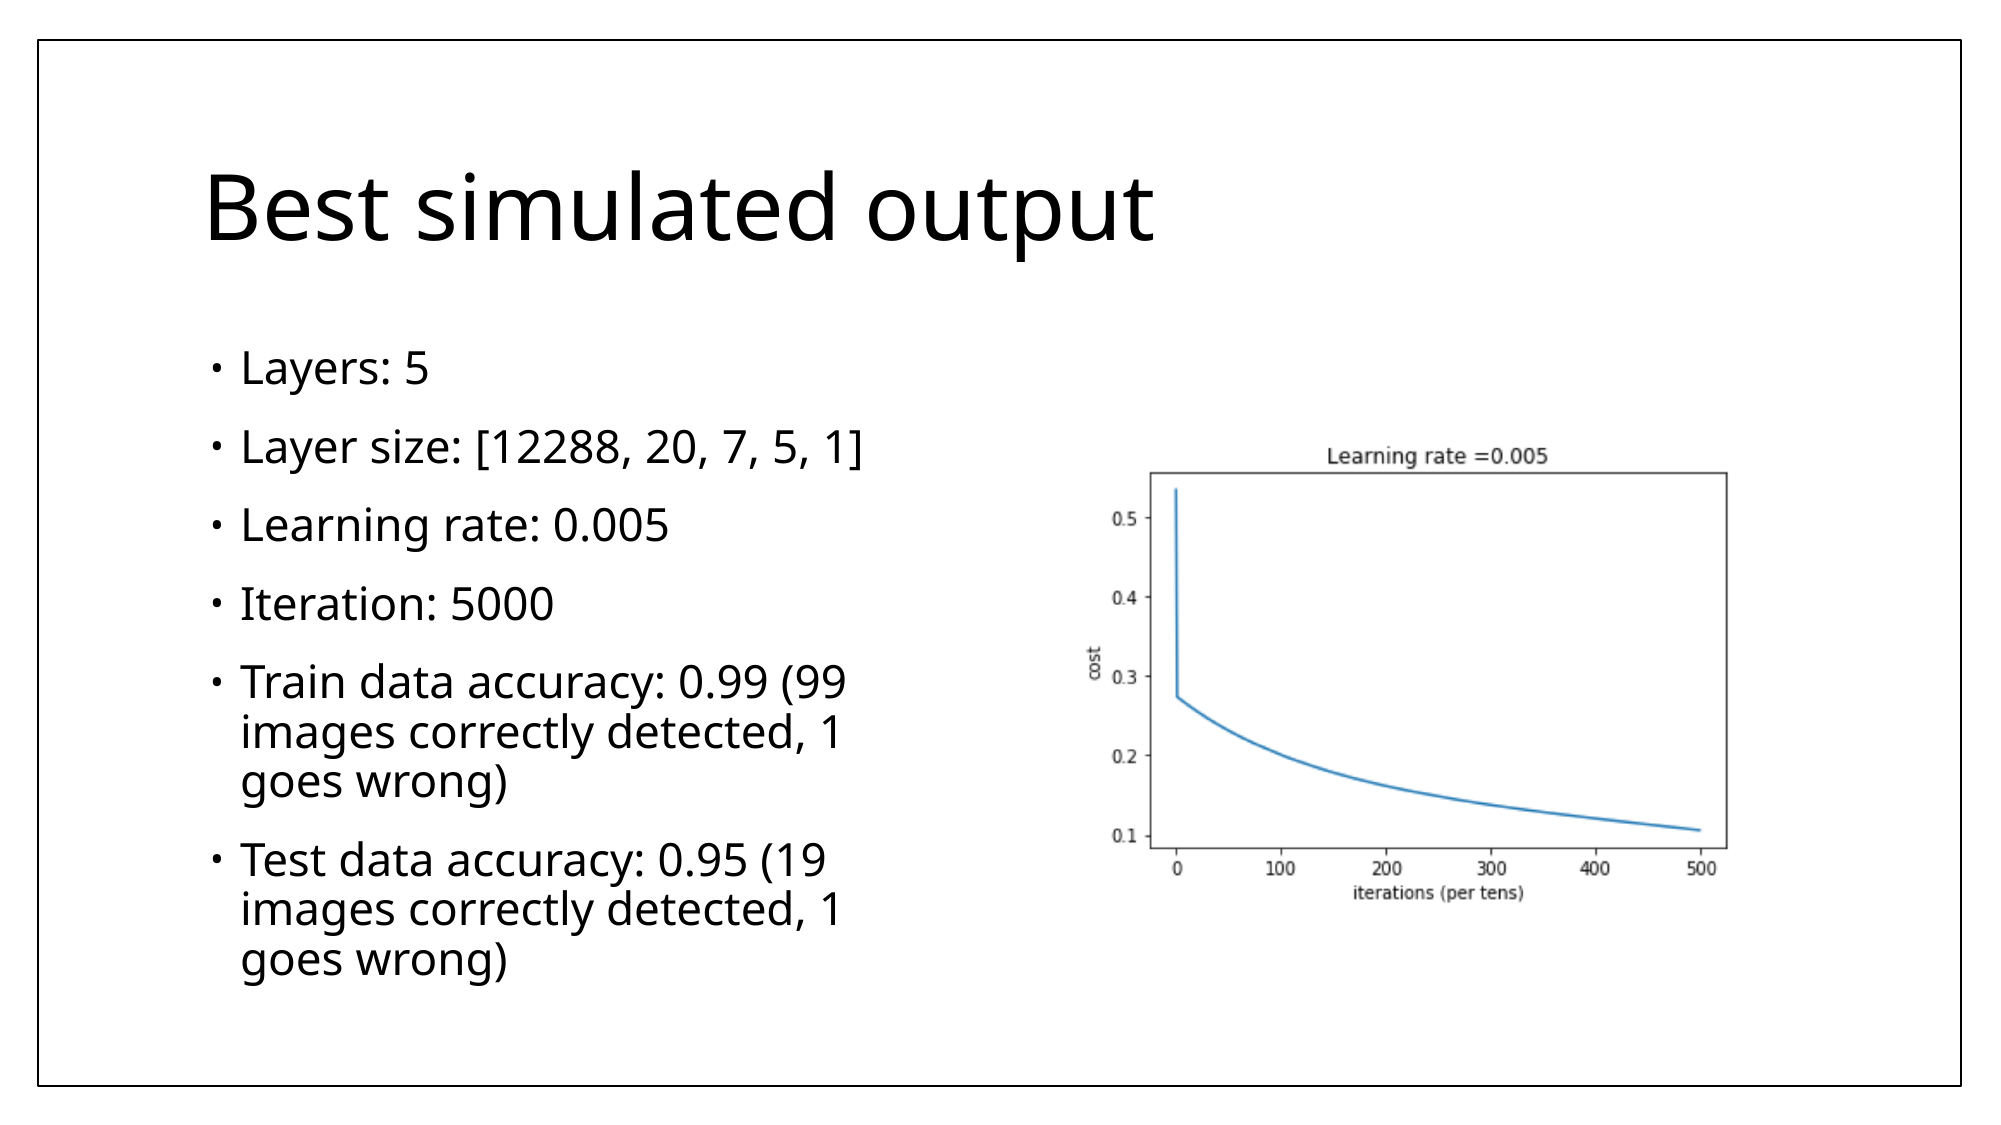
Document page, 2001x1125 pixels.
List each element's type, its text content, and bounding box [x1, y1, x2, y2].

title Best simulated output [187, 99, 1808, 323]
list Layers: 5 Layer size: [12288, 20, 7, 5, 1] Learning rate: 0.005 Iteration: 5000 Train data accuracy: 0.99 (99 images correctly detected, 1 goes wrong) Test data accuracy: 0.95 (19 images correctly detected, 1 goes wrong) [187, 337, 968, 998]
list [1064, 412, 1772, 923]
